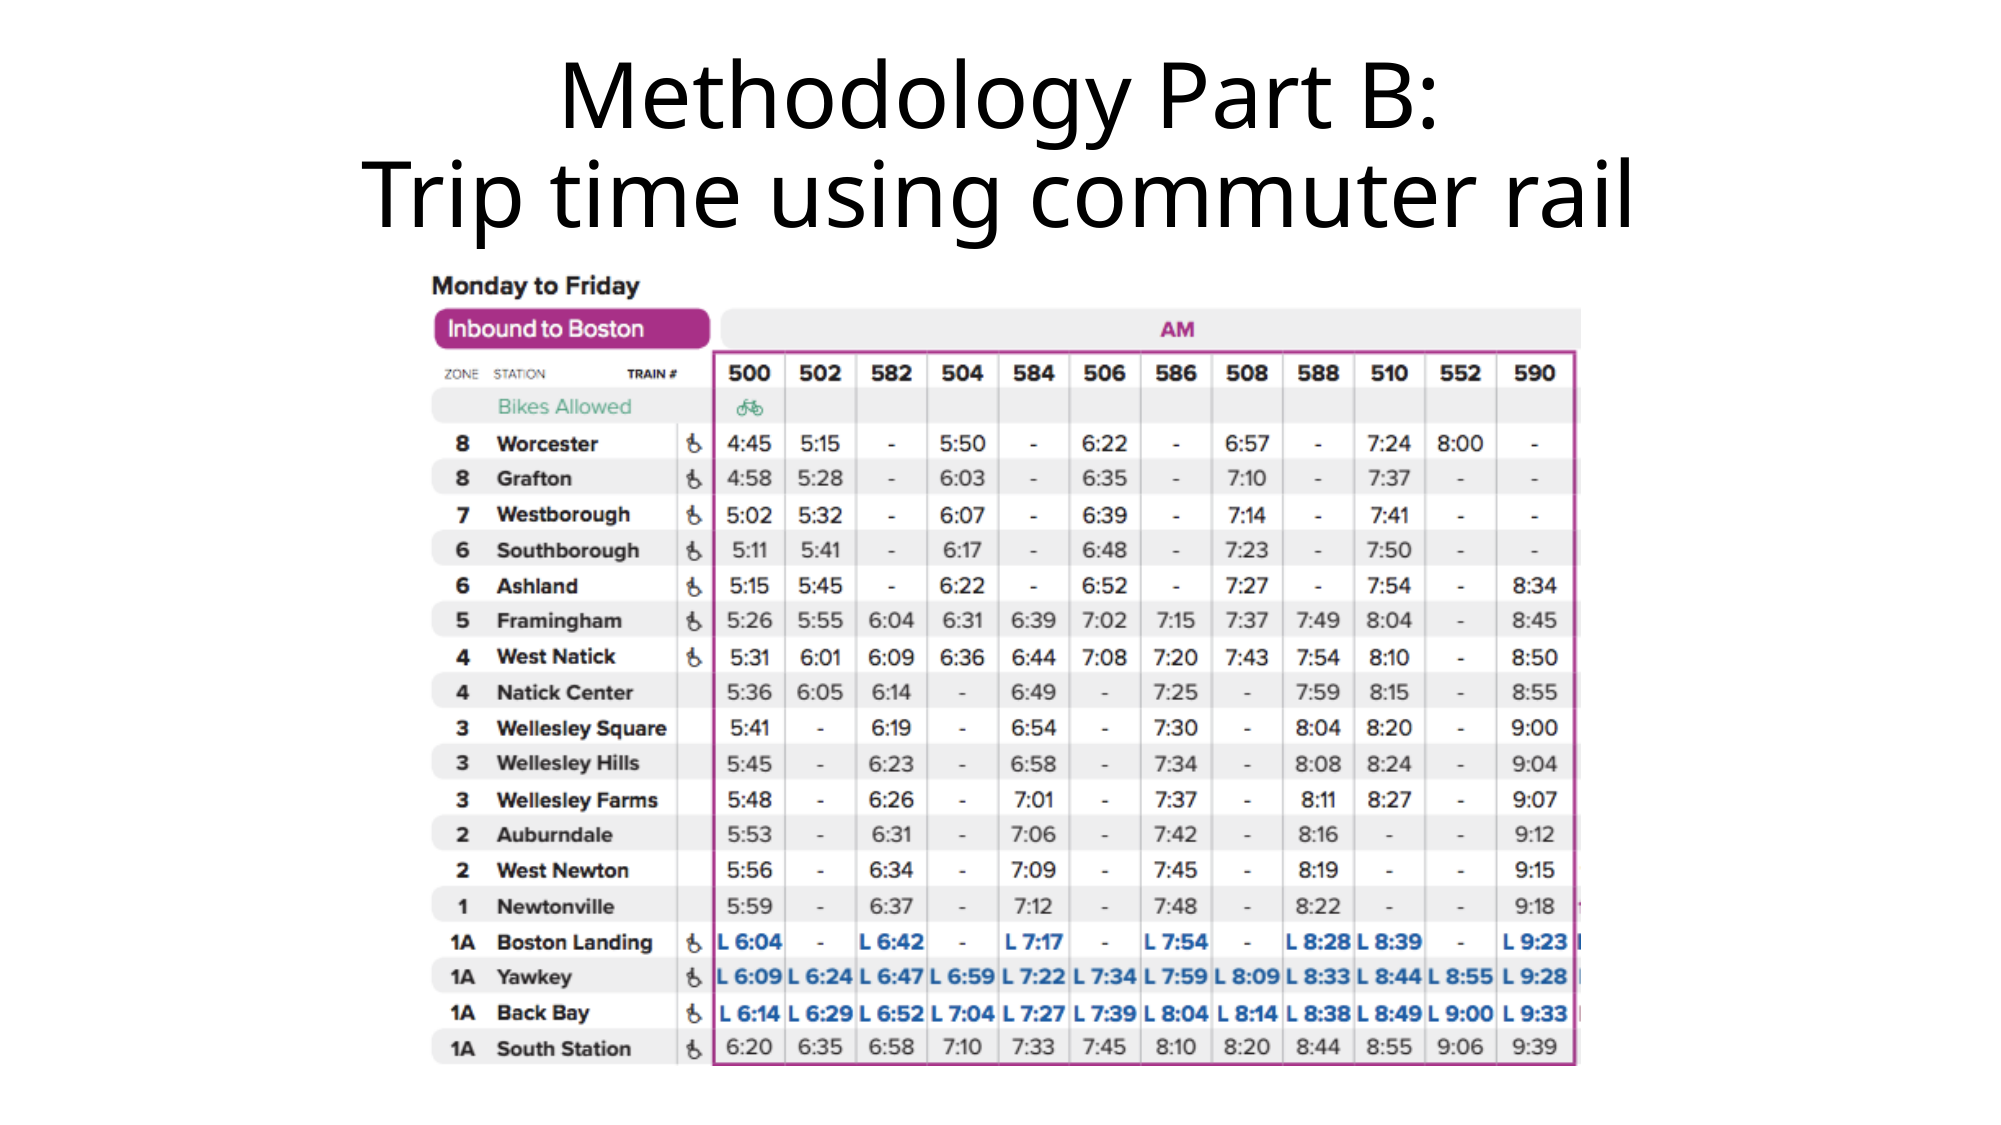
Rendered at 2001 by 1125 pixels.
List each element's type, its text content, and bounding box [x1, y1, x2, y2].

picture [419, 262, 1581, 1066]
title Methodology Part B: Trip time using commuter rail [0, 39, 2000, 258]
